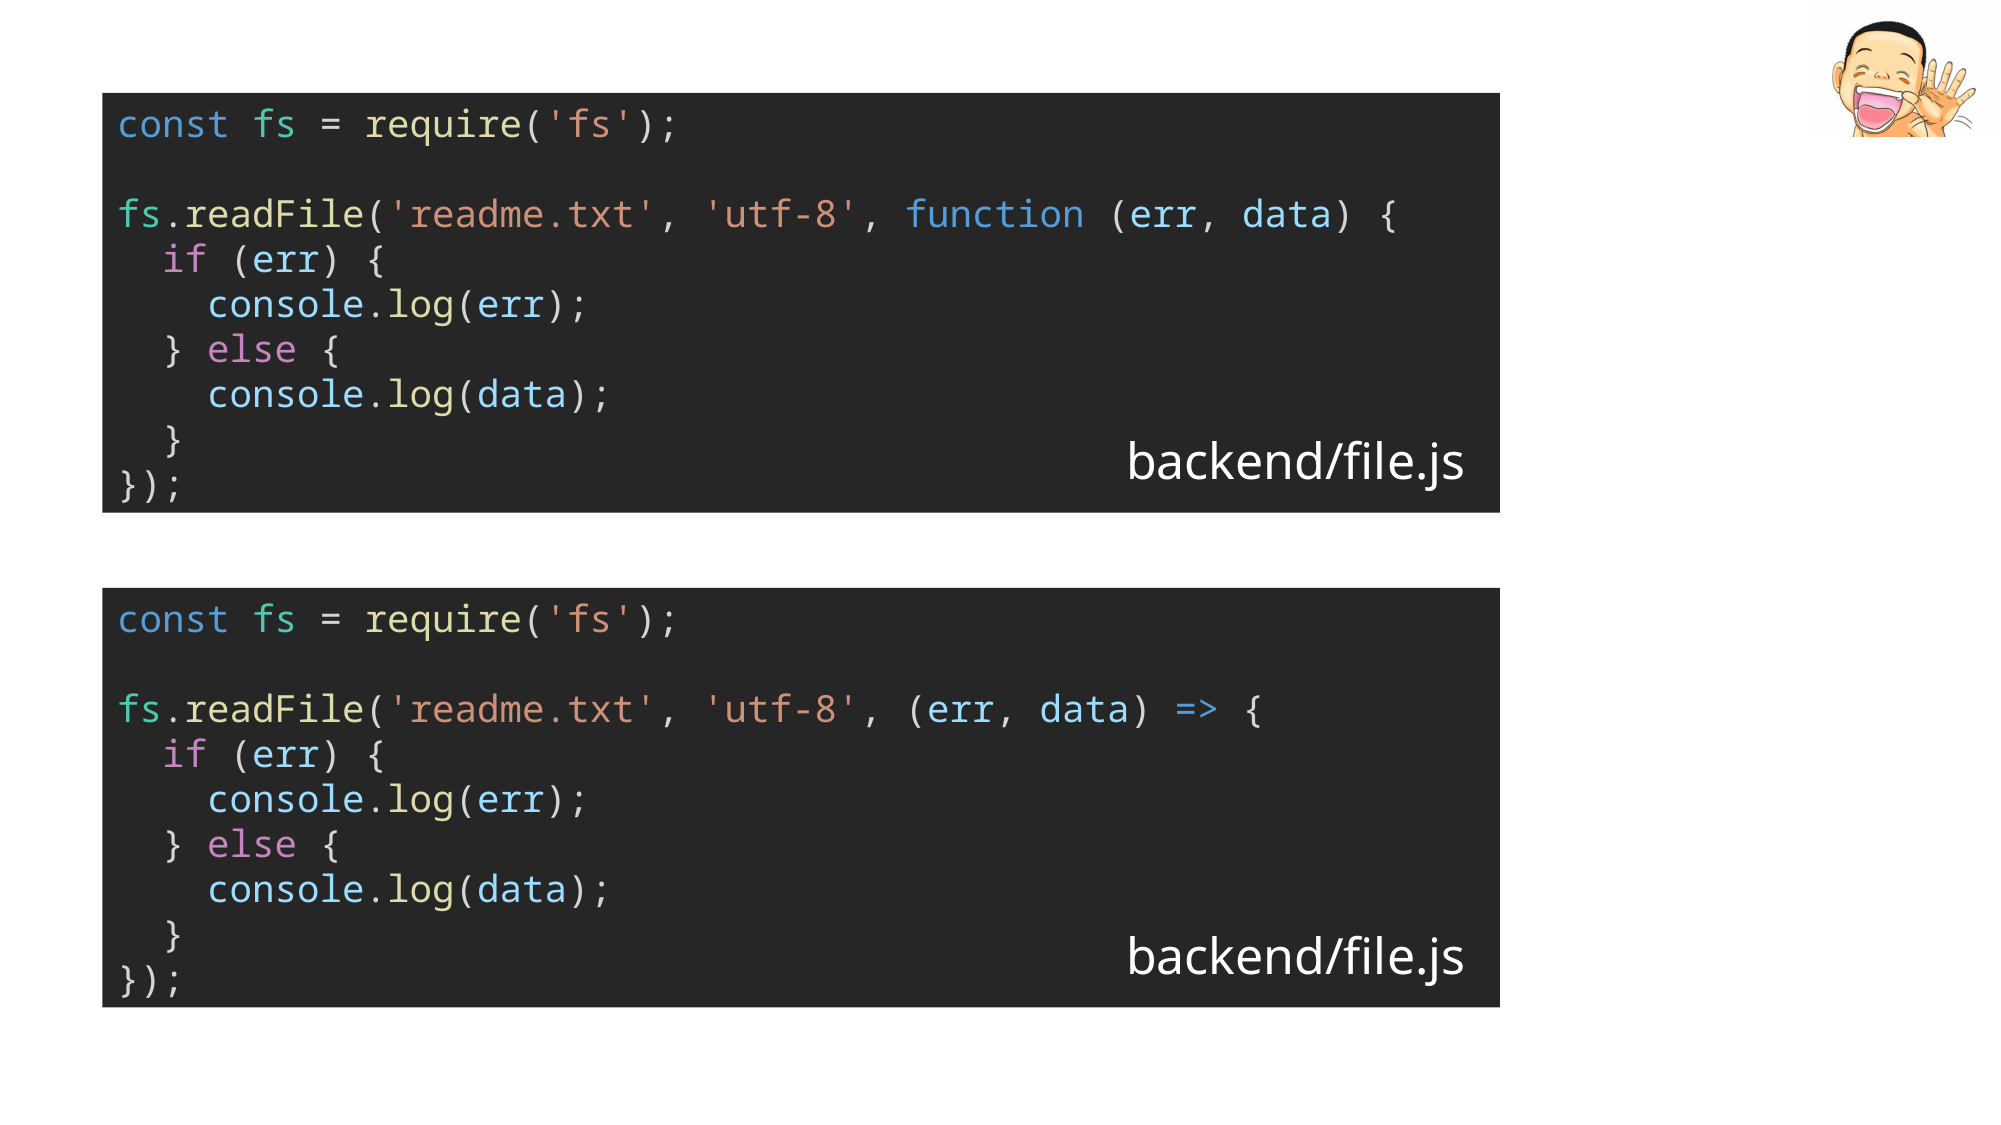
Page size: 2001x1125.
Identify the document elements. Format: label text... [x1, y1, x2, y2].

text_box backend/file.js [1111, 422, 1481, 498]
text_box const fs = require('fs'); fs.readFile('readme.txt', 'utf-8', (err, data) => { if (err) { console.log(err); } else { console.log(data); } }); [102, 587, 1500, 1008]
picture [1808, 0, 2000, 137]
text_box backend/file.js [1111, 916, 1481, 992]
text_box const fs = require('fs'); fs.readFile('readme.txt', 'utf-8', function (err, data) { if (err) { console.log(err); } else { console.log(data); } }); [102, 92, 1500, 513]
